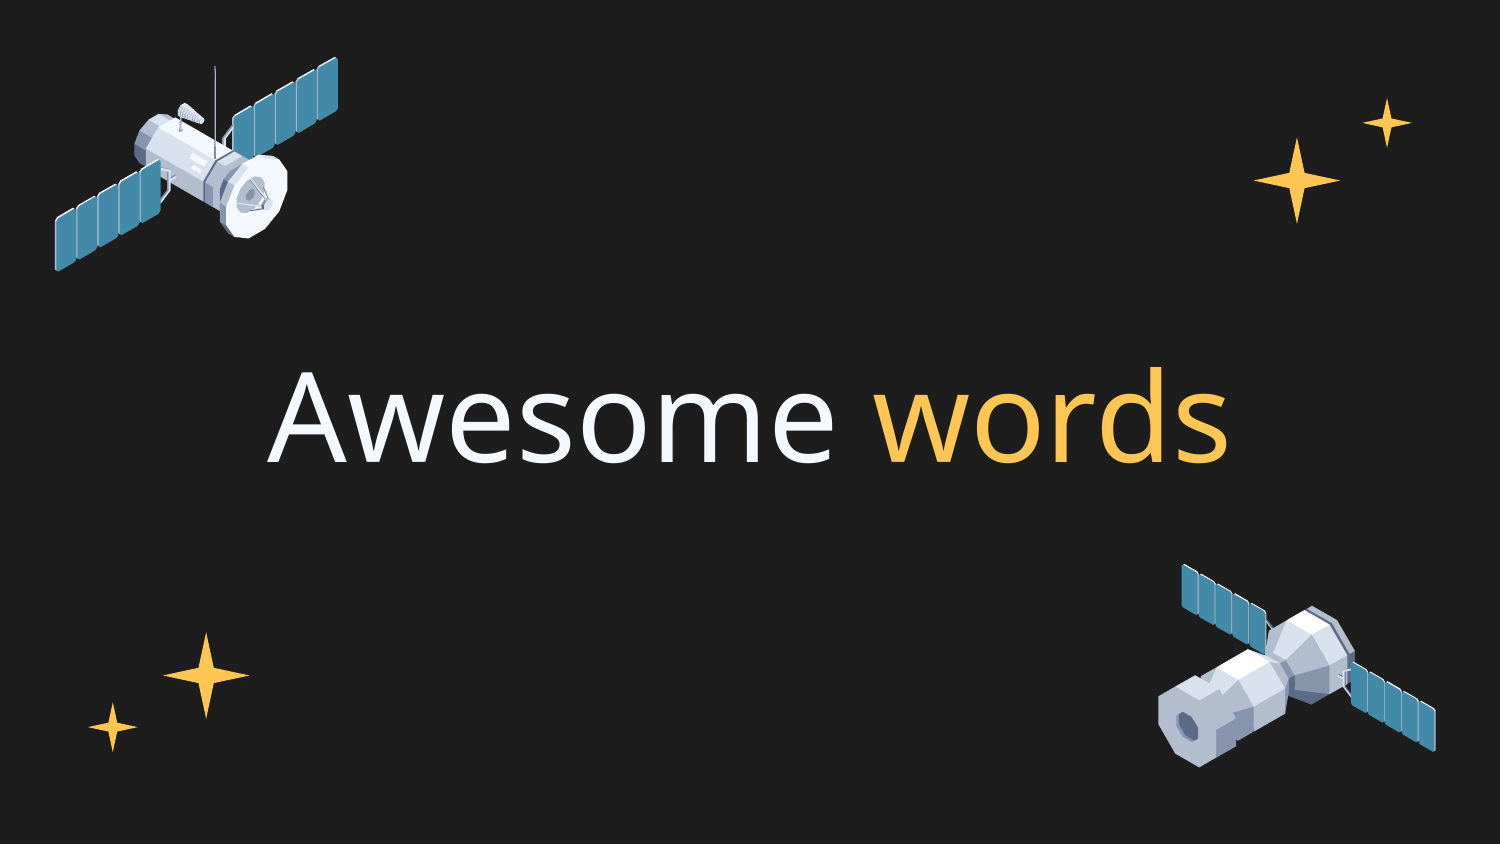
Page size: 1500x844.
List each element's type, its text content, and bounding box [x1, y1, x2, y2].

text_box [87, 702, 138, 753]
text_box [162, 632, 250, 719]
text_box [1362, 97, 1413, 148]
text_box [1253, 137, 1341, 224]
title Awesome words [227, 279, 1273, 564]
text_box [54, 56, 339, 272]
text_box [1158, 563, 1436, 768]
